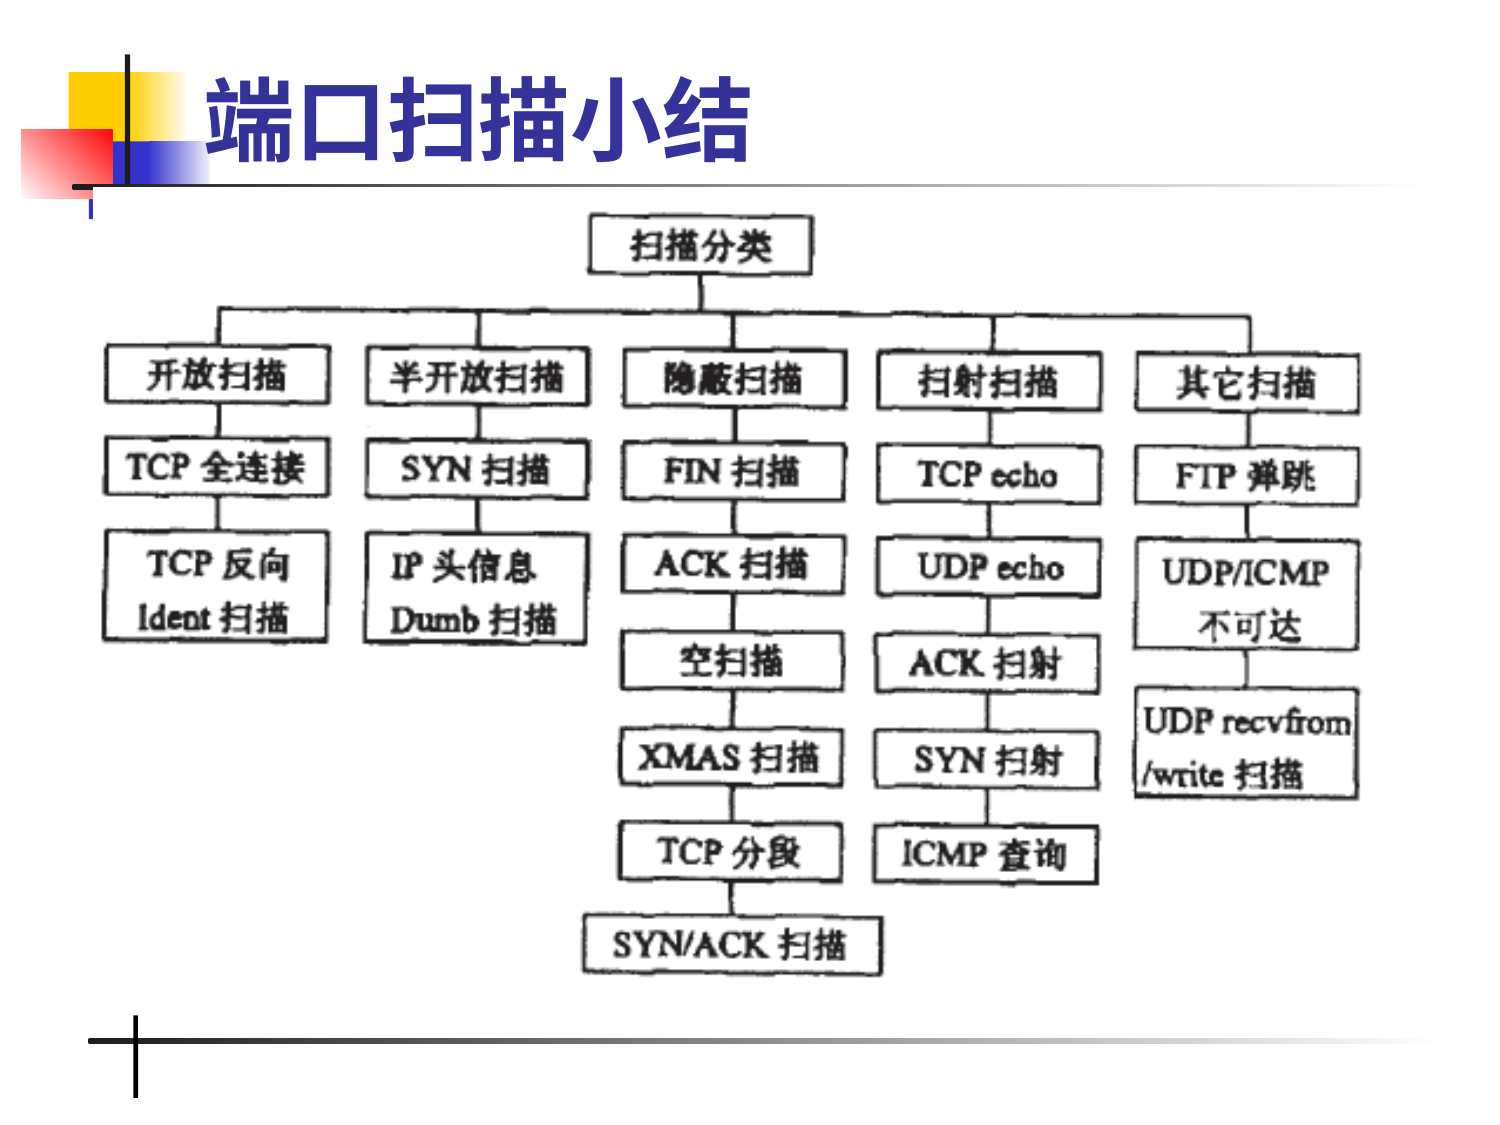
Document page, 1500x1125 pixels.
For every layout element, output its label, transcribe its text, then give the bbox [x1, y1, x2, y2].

picture [93, 187, 1447, 1001]
title 端口扫描小结 [188, 23, 1468, 181]
